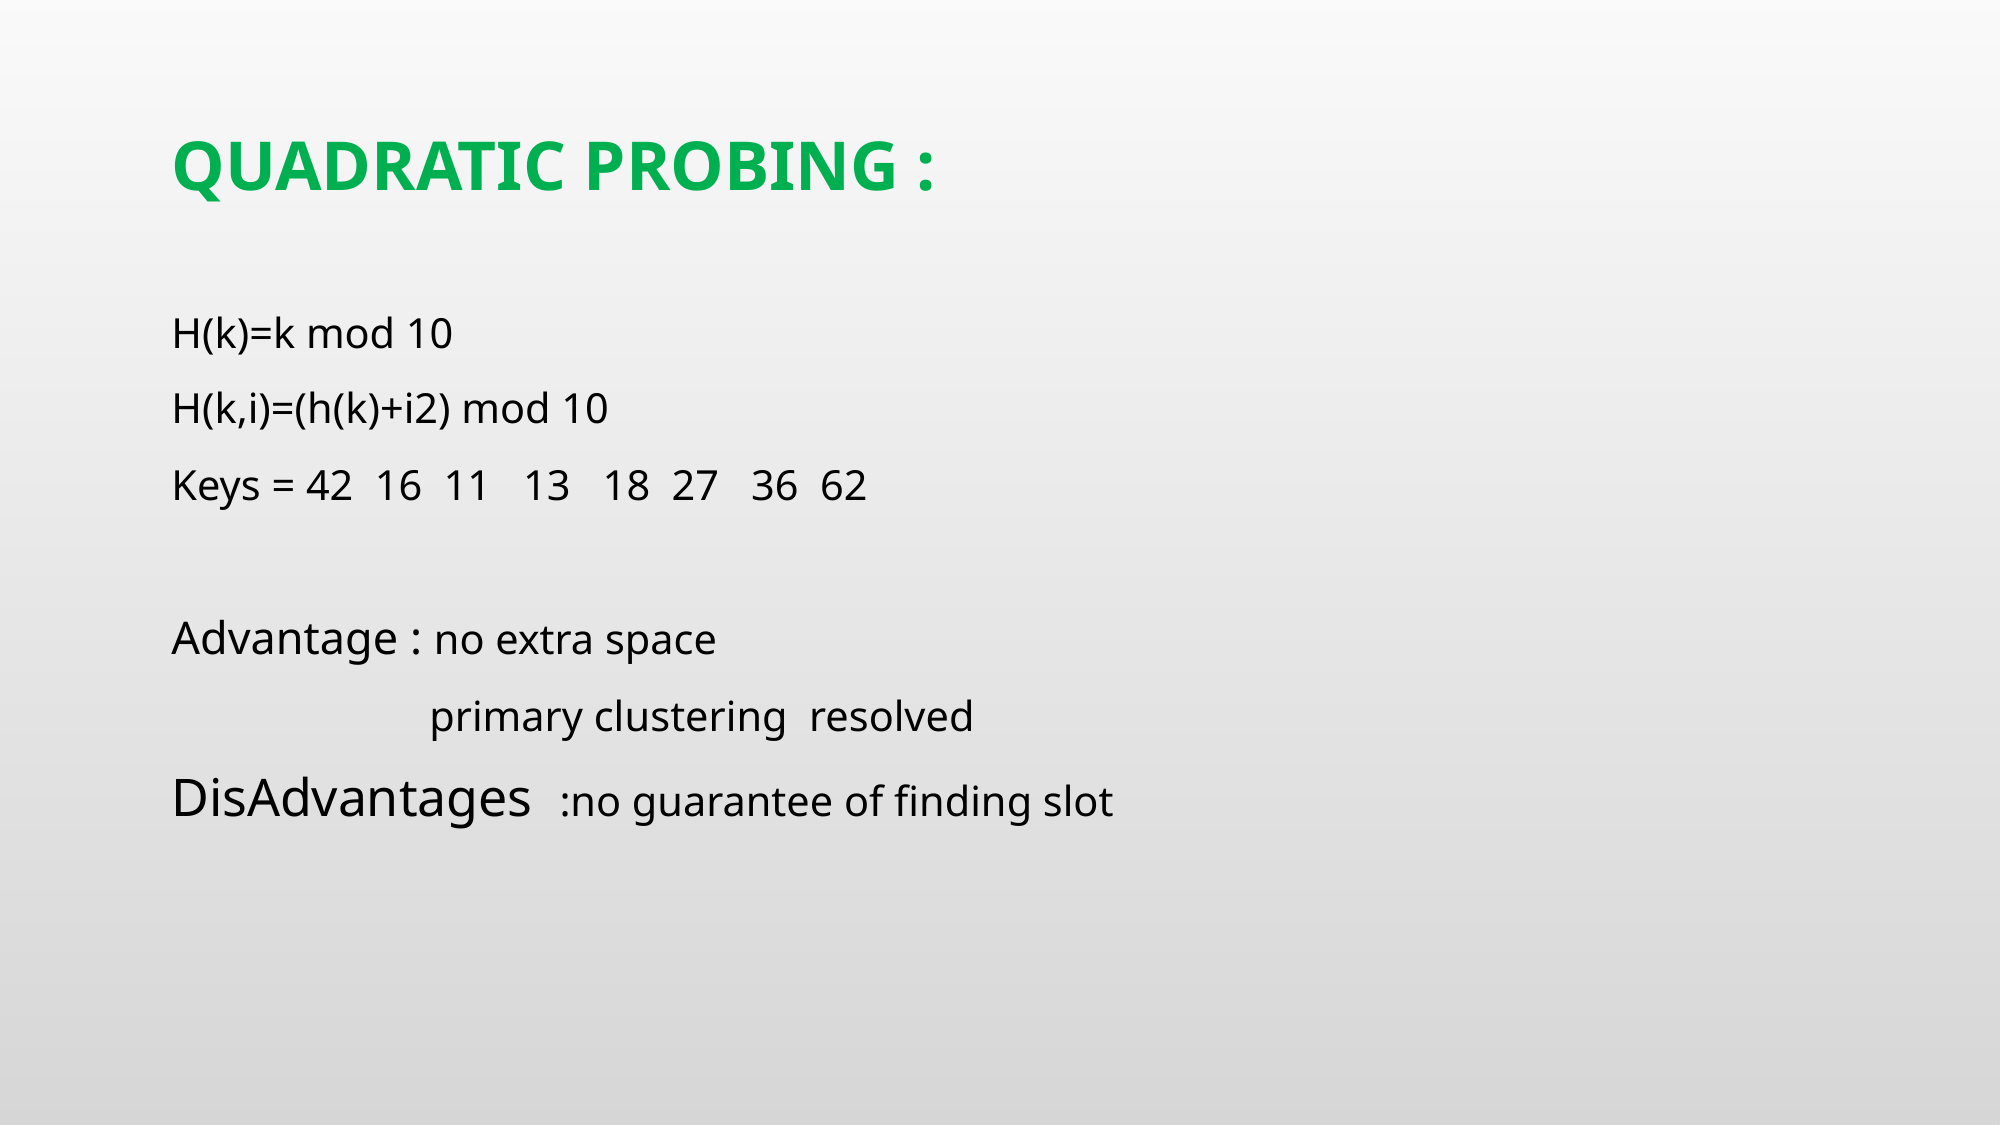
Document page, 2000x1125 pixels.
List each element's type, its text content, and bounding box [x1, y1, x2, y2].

list QUADRATIC PROBING : H(k)=k mod 10 H(k,i)=(h(k)+i2) mod 10 Keys = 42 16 11 13 18 27 36 62 Advantage : no extra space primary clustering resolved DisAdvantages :no guarantee of finding slot [149, 125, 1750, 838]
